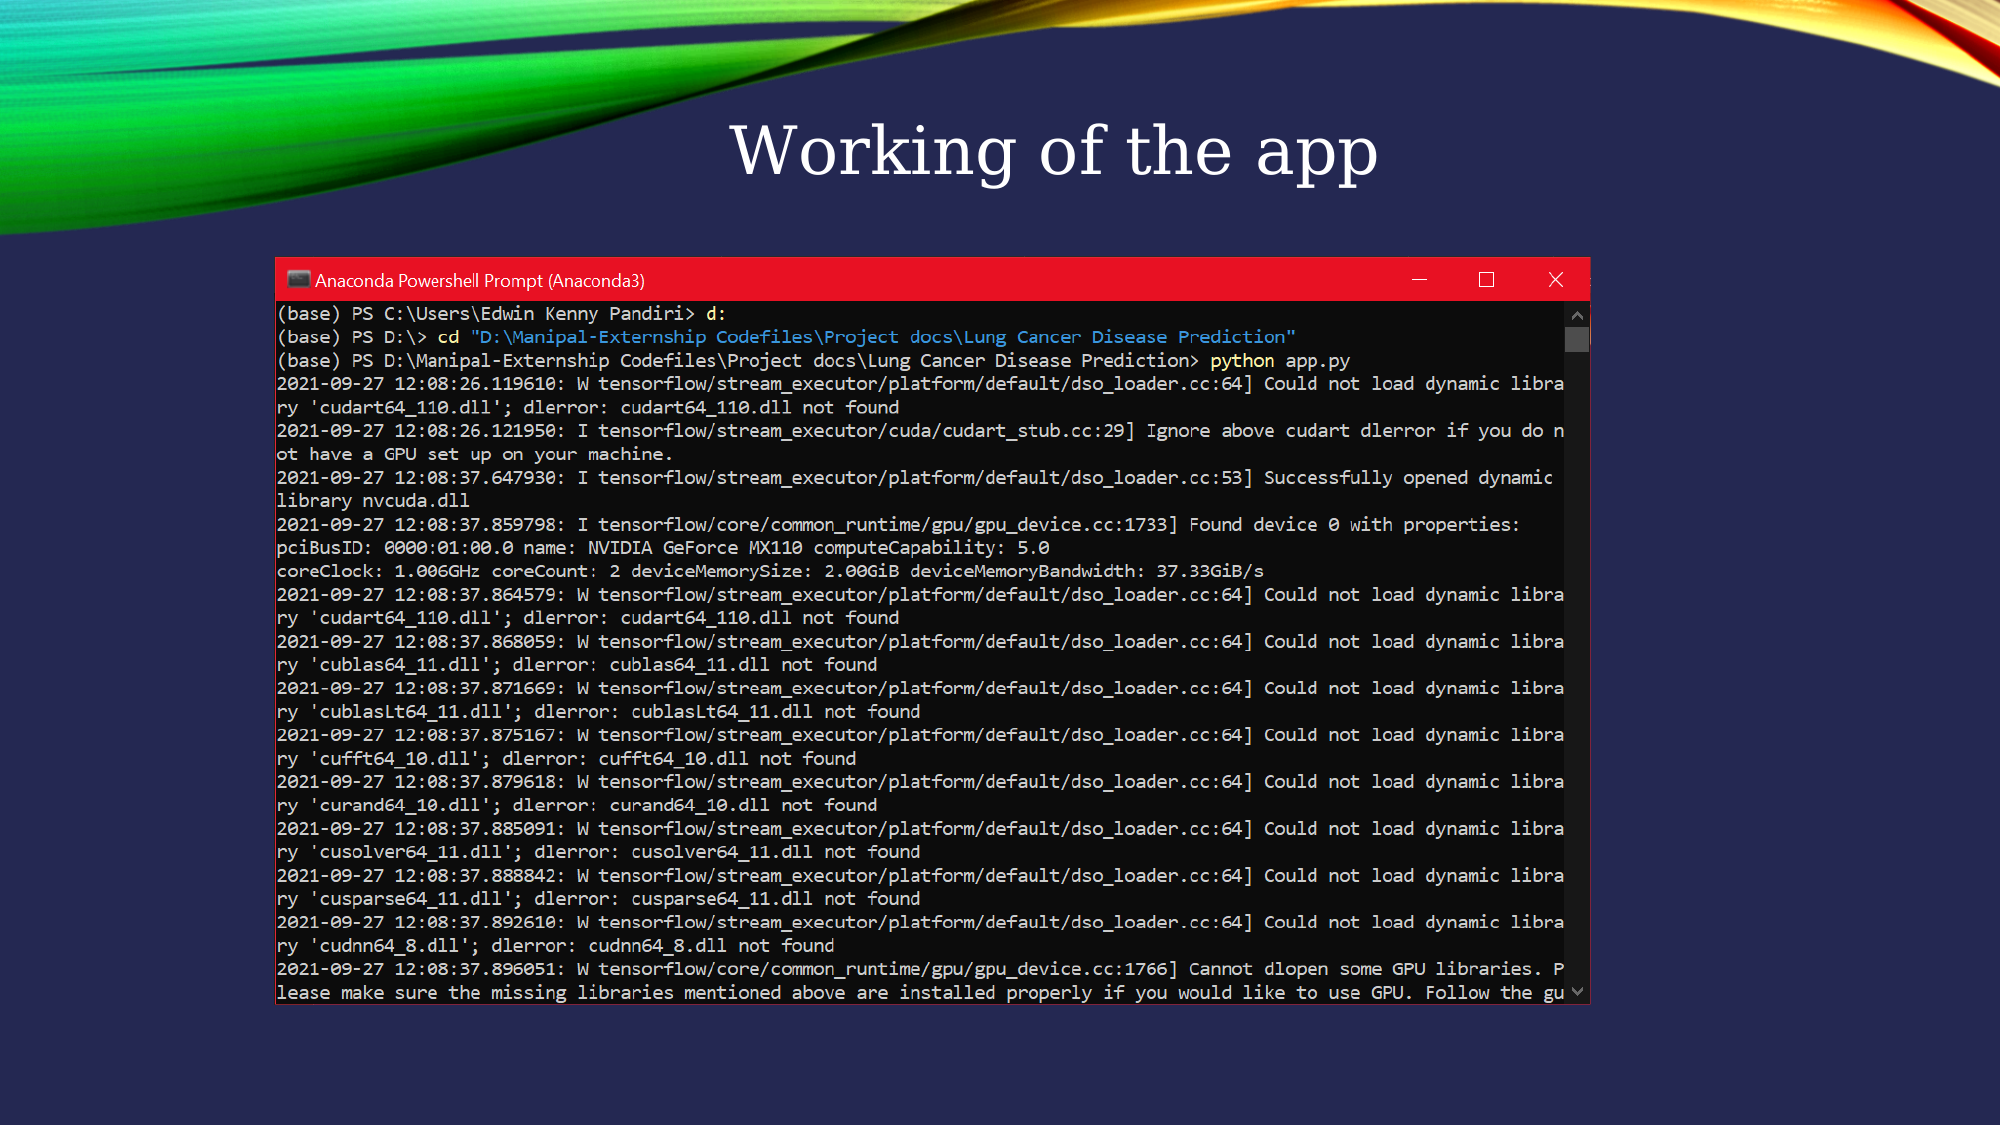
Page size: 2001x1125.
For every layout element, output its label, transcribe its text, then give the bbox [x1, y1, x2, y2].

text_box Working of the app [715, 100, 1918, 196]
picture [0, 0, 2000, 237]
picture [274, 255, 1591, 1005]
